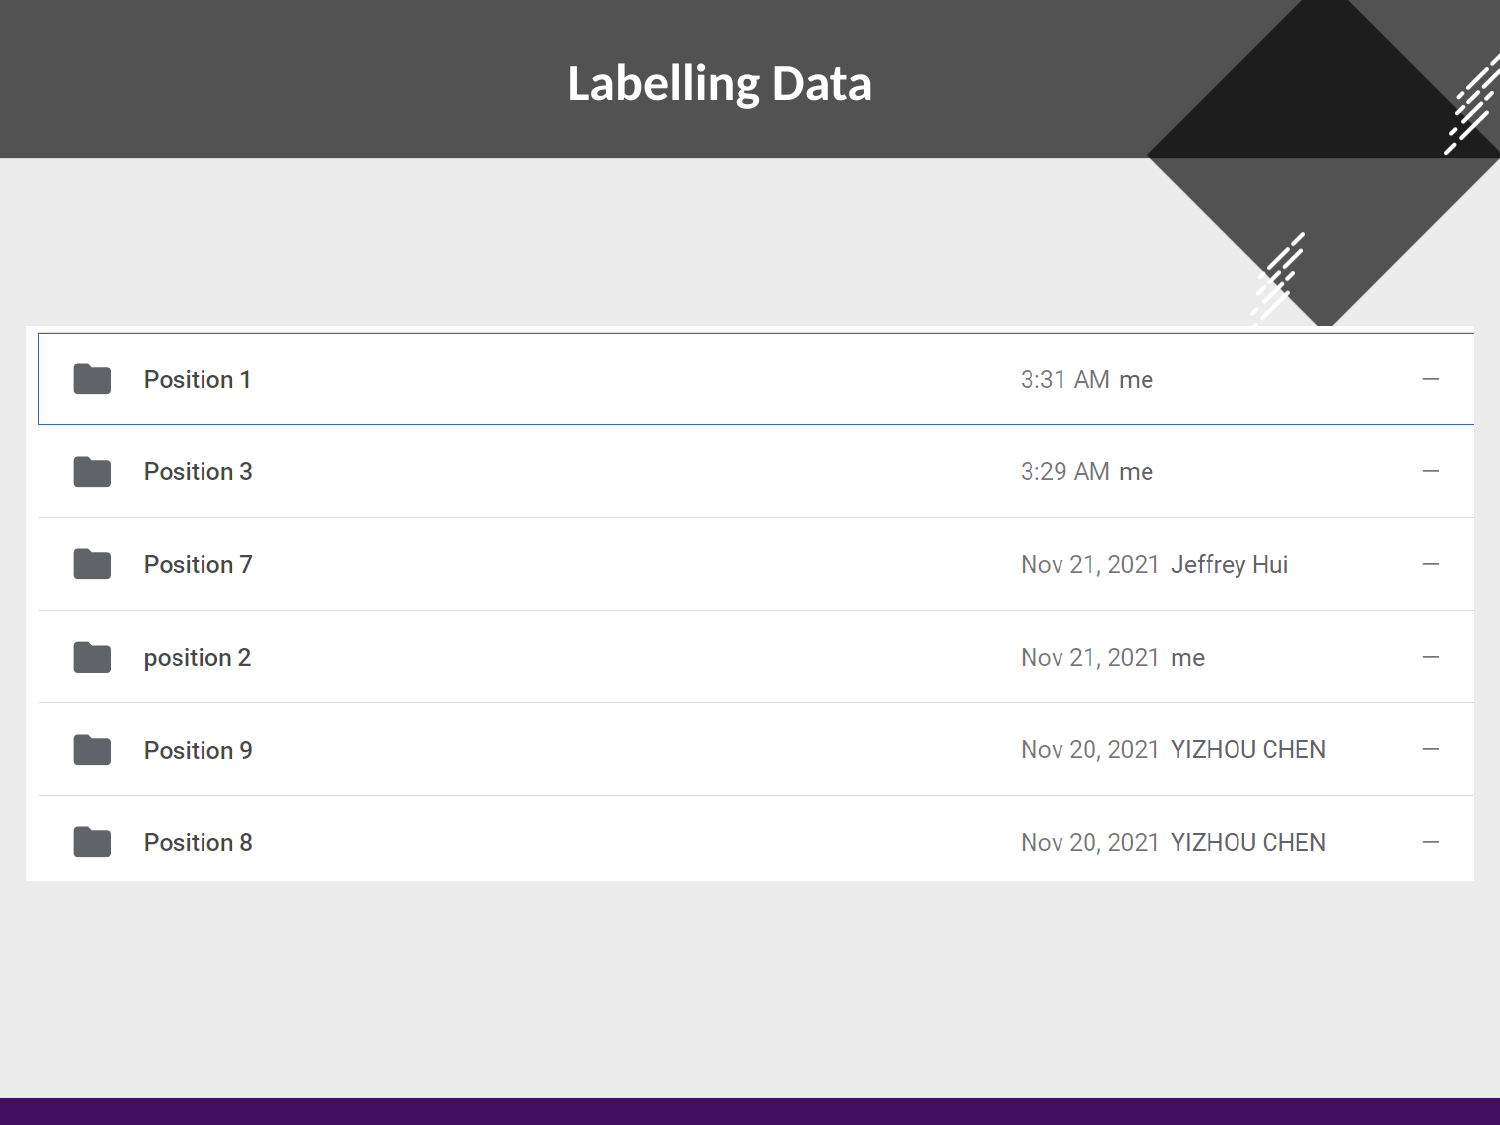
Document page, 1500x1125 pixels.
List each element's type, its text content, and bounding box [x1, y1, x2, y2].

picture [0, 0, 1500, 1125]
title Labelling Data [64, 14, 1376, 145]
